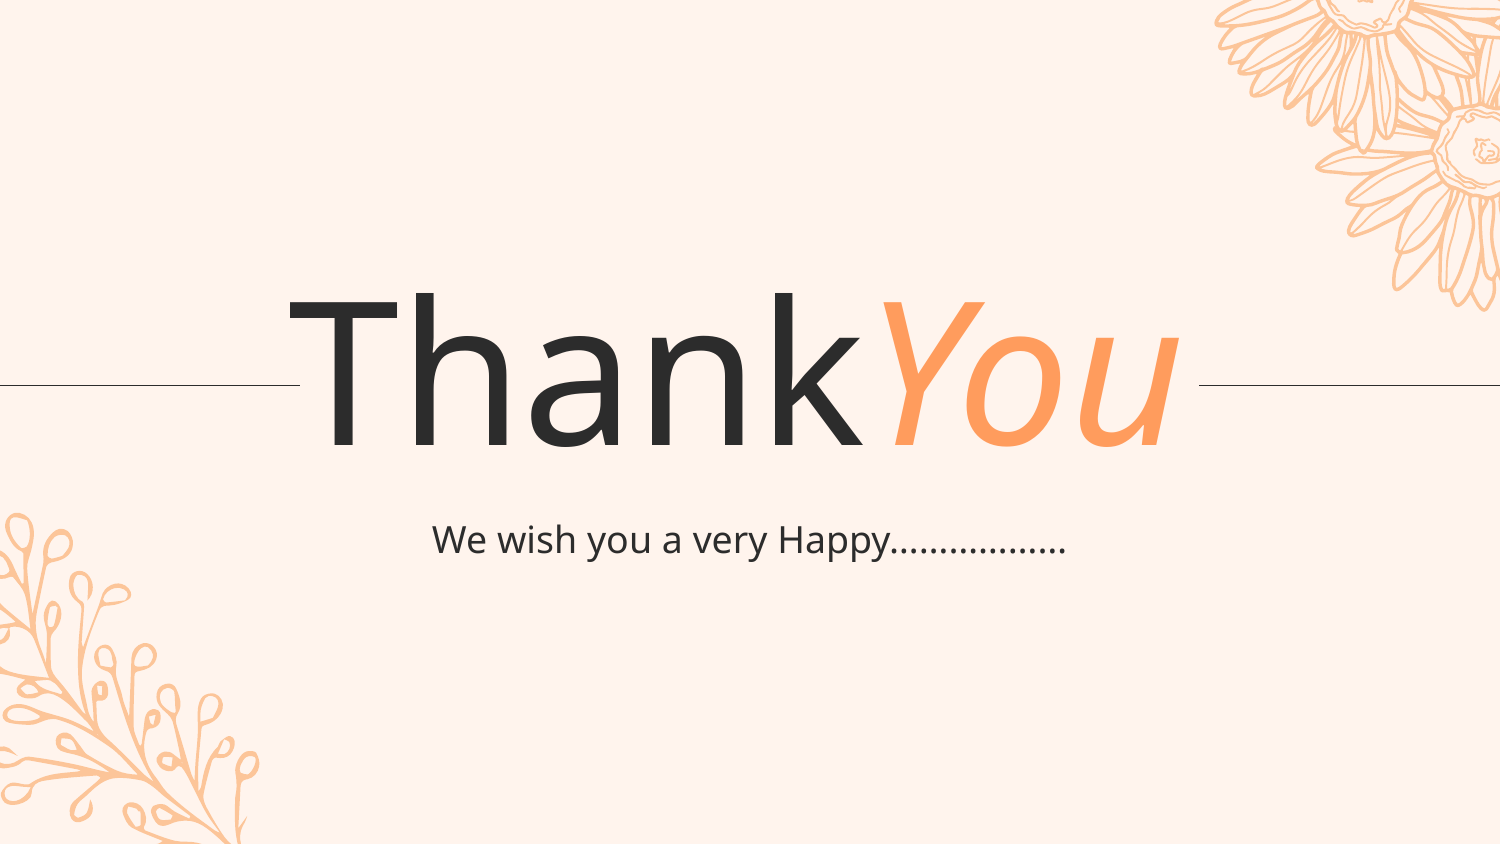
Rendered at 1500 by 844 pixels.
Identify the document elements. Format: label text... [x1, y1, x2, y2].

title ThankYou [216, 261, 1258, 501]
subtitle We wish you a very Happy……………… [300, 500, 1200, 583]
